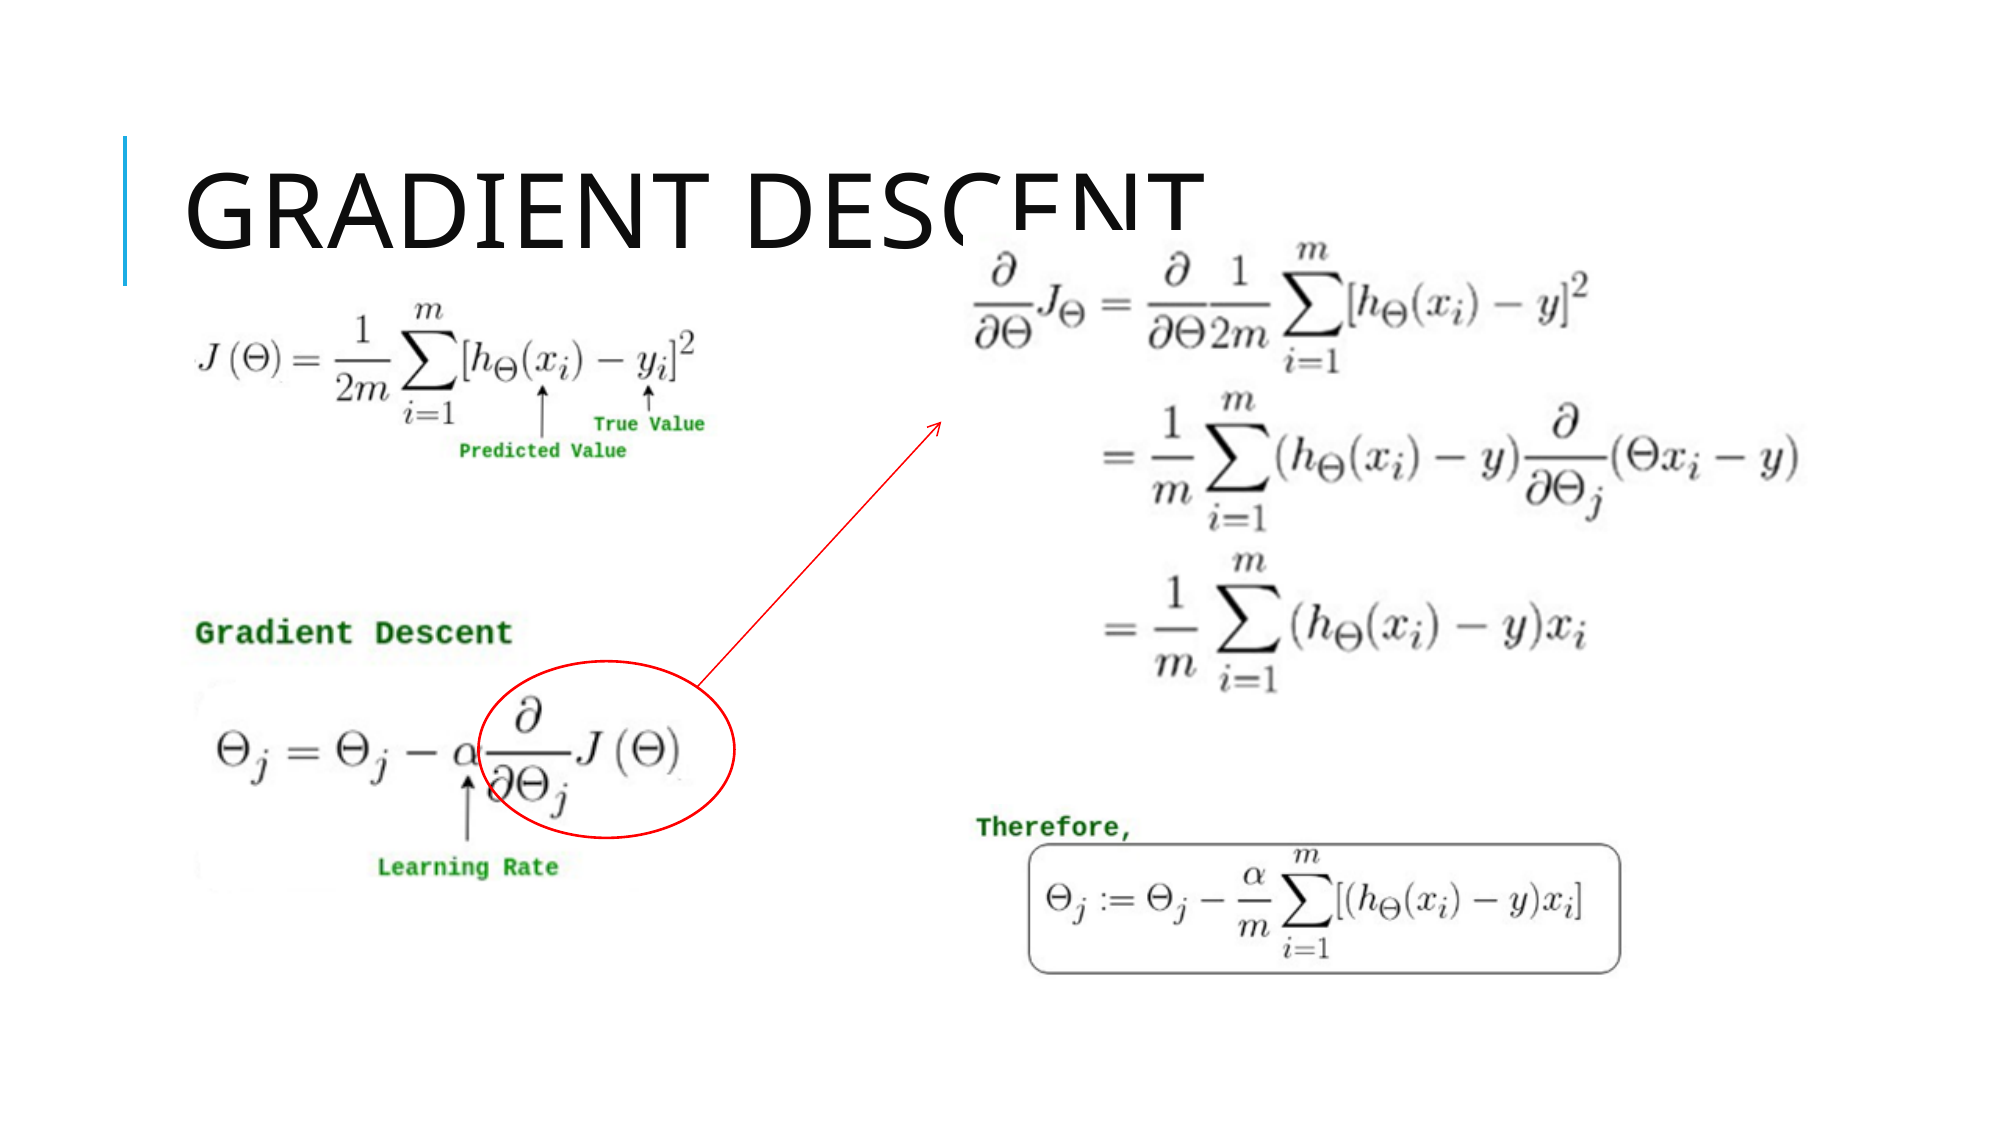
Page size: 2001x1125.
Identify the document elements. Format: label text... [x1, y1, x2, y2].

picture [963, 229, 1811, 715]
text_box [696, 421, 942, 688]
picture [179, 298, 727, 473]
title Gradient Descent [168, 96, 1763, 342]
picture [963, 803, 1642, 989]
picture [179, 602, 697, 897]
text_box [703, 695, 736, 810]
